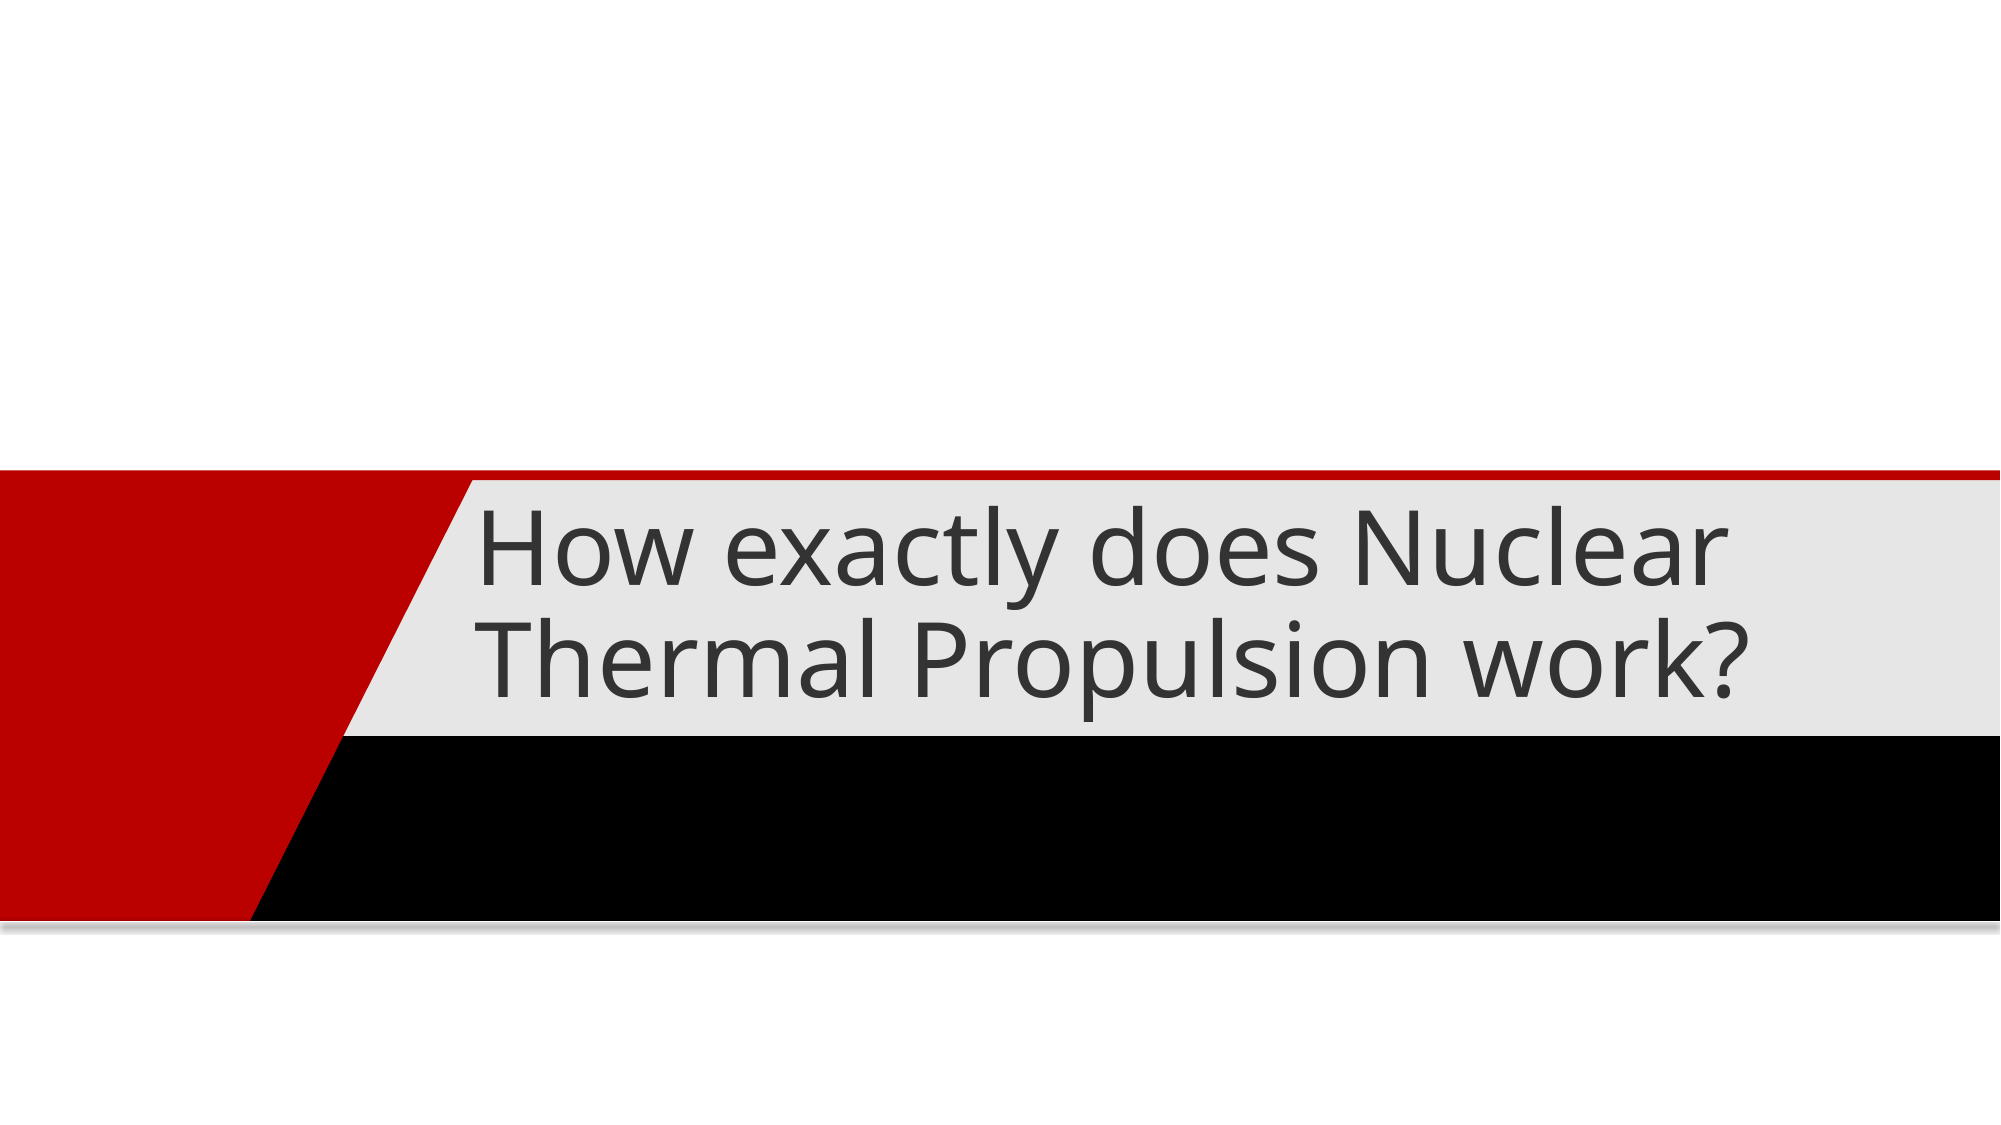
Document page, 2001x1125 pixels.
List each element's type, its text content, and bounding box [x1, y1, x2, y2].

title How exactly does Nuclear Thermal Propulsion work? [474, 480, 2000, 735]
